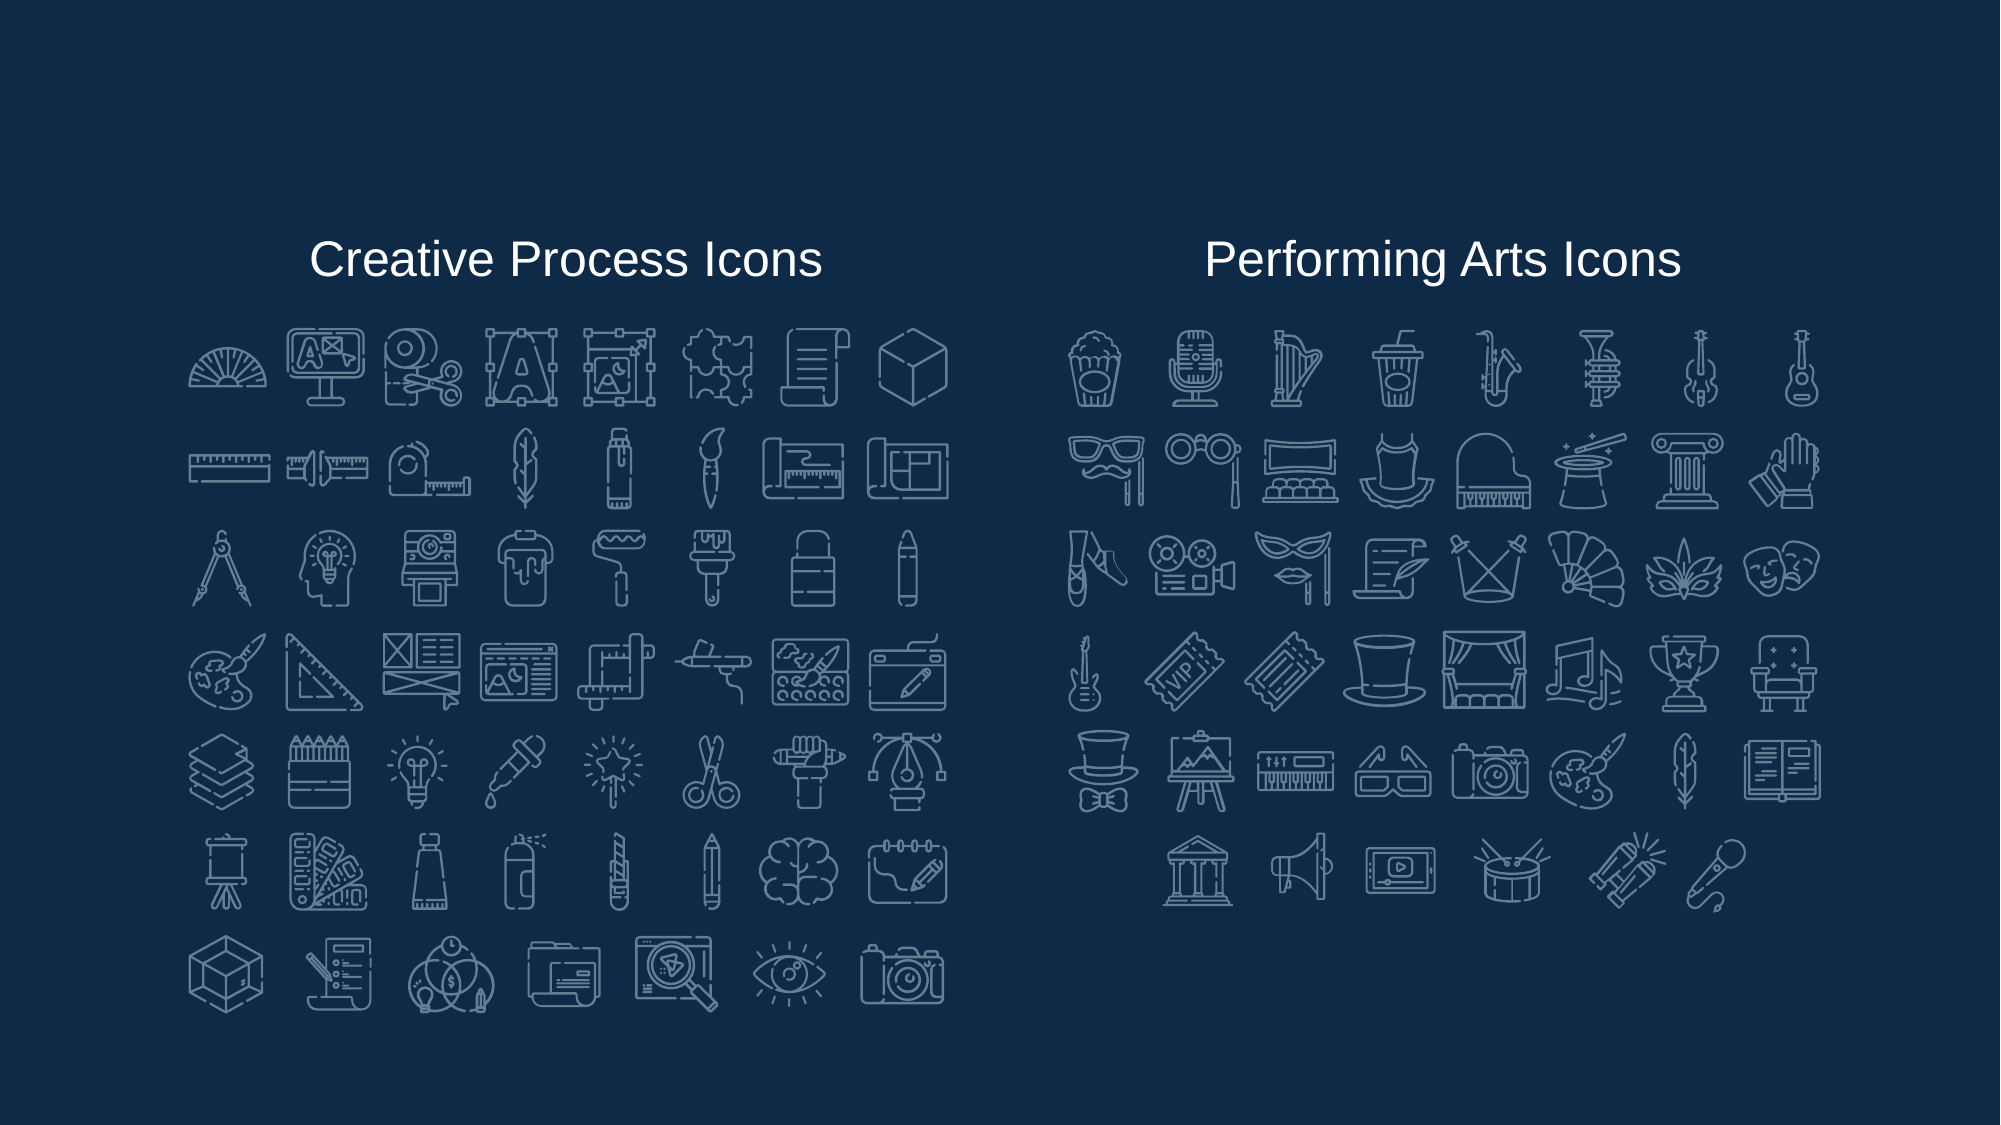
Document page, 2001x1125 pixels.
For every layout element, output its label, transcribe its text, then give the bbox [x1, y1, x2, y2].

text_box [752, 940, 827, 1008]
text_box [1067, 530, 1129, 608]
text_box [1741, 540, 1822, 598]
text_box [678, 734, 745, 810]
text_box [1784, 329, 1819, 407]
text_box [1067, 729, 1140, 813]
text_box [386, 734, 448, 810]
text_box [305, 937, 372, 1011]
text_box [867, 838, 948, 904]
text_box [188, 934, 264, 1014]
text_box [411, 832, 448, 911]
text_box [866, 437, 949, 500]
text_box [1067, 435, 1145, 507]
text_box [634, 935, 719, 1013]
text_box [1167, 729, 1235, 813]
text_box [1168, 329, 1223, 408]
text_box [1441, 630, 1527, 709]
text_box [205, 832, 248, 911]
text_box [606, 427, 633, 510]
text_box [688, 529, 736, 607]
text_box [1553, 432, 1628, 510]
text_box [401, 529, 459, 607]
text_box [191, 529, 252, 607]
text_box [188, 454, 271, 483]
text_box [772, 735, 848, 810]
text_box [1270, 832, 1334, 901]
text_box [868, 732, 947, 812]
text_box [703, 832, 721, 911]
text_box [1162, 835, 1234, 907]
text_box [576, 632, 656, 712]
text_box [479, 642, 558, 702]
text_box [382, 632, 461, 712]
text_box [483, 734, 546, 810]
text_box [771, 638, 850, 706]
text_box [1547, 732, 1627, 810]
text_box [758, 837, 839, 906]
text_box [384, 327, 466, 408]
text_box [1143, 631, 1226, 712]
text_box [1067, 635, 1103, 713]
text_box [897, 529, 918, 607]
text_box [1547, 530, 1625, 608]
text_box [1649, 635, 1720, 713]
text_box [286, 327, 366, 407]
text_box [1256, 750, 1335, 792]
title Performing Arts Icons [1062, 206, 1825, 312]
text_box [1578, 329, 1622, 408]
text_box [298, 529, 359, 607]
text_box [513, 427, 539, 510]
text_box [186, 632, 267, 711]
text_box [1475, 329, 1523, 408]
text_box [1354, 744, 1432, 798]
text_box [868, 632, 947, 712]
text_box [1449, 534, 1528, 604]
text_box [1588, 831, 1667, 909]
text_box [1270, 330, 1323, 408]
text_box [790, 529, 836, 607]
text_box [699, 427, 726, 510]
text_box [860, 943, 945, 1005]
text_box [780, 327, 851, 407]
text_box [1743, 739, 1822, 803]
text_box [679, 327, 753, 407]
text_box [1146, 534, 1236, 596]
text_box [1365, 846, 1436, 895]
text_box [1750, 634, 1818, 713]
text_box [1352, 538, 1430, 600]
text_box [1645, 536, 1723, 601]
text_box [187, 733, 256, 811]
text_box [1243, 630, 1326, 713]
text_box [1685, 838, 1748, 913]
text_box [407, 935, 495, 1014]
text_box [1545, 636, 1623, 711]
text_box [485, 327, 558, 407]
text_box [673, 638, 753, 706]
text_box [1748, 432, 1820, 509]
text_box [497, 529, 554, 607]
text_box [1261, 438, 1340, 504]
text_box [1473, 838, 1552, 903]
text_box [583, 734, 644, 810]
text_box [1673, 732, 1698, 810]
text_box [1342, 634, 1427, 708]
text_box [1456, 432, 1532, 510]
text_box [762, 437, 845, 500]
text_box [1650, 432, 1725, 510]
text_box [504, 833, 547, 910]
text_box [1254, 531, 1333, 607]
text_box [188, 347, 267, 388]
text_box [1683, 329, 1719, 408]
title Creative Process Icons [185, 206, 948, 312]
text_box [1371, 329, 1424, 408]
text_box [1164, 432, 1242, 510]
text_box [1067, 329, 1122, 408]
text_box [1451, 742, 1530, 800]
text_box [388, 440, 472, 497]
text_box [286, 449, 369, 488]
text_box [285, 632, 364, 712]
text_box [878, 327, 948, 407]
text_box [287, 735, 351, 809]
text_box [1358, 432, 1436, 510]
text_box [609, 832, 629, 911]
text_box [527, 941, 601, 1008]
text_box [583, 327, 656, 407]
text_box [592, 529, 647, 607]
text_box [289, 832, 368, 911]
